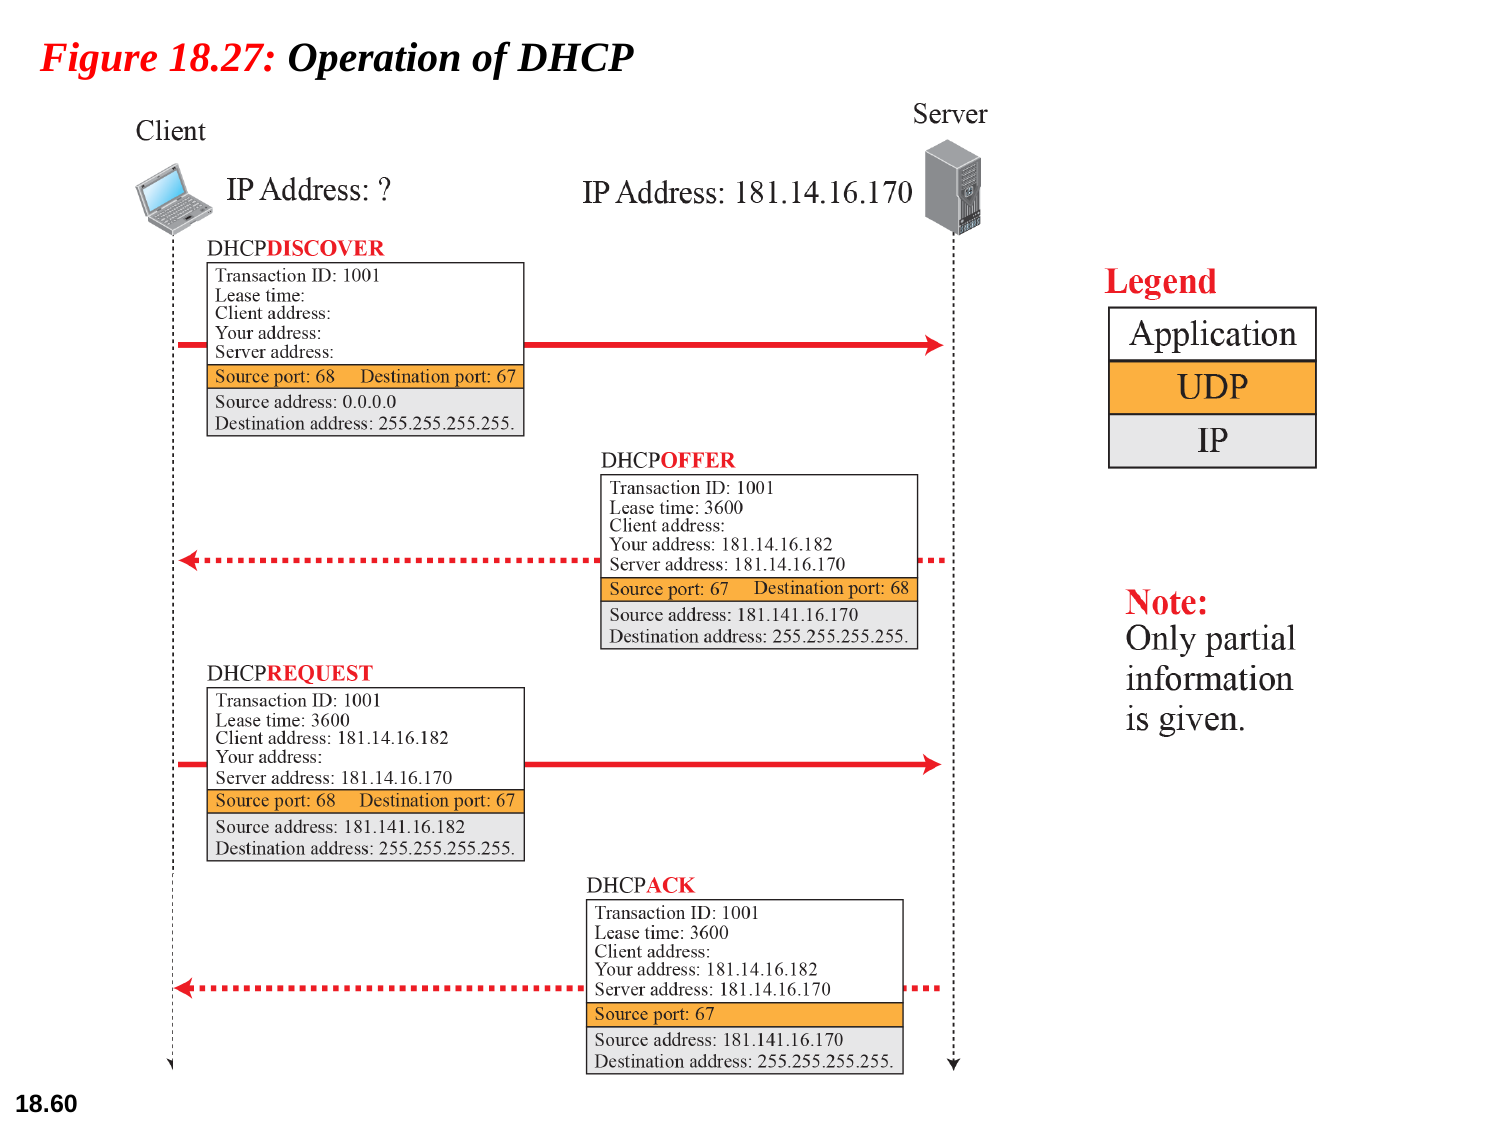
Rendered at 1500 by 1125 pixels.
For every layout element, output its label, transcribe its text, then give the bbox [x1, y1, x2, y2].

picture [134, 99, 988, 1075]
text_box Figure 18.27: Operation of DHCP [24, 22, 1363, 87]
text_box 18.60 [0, 1049, 313, 1125]
picture [1103, 262, 1317, 470]
picture [225, 173, 392, 210]
picture [1124, 583, 1297, 742]
